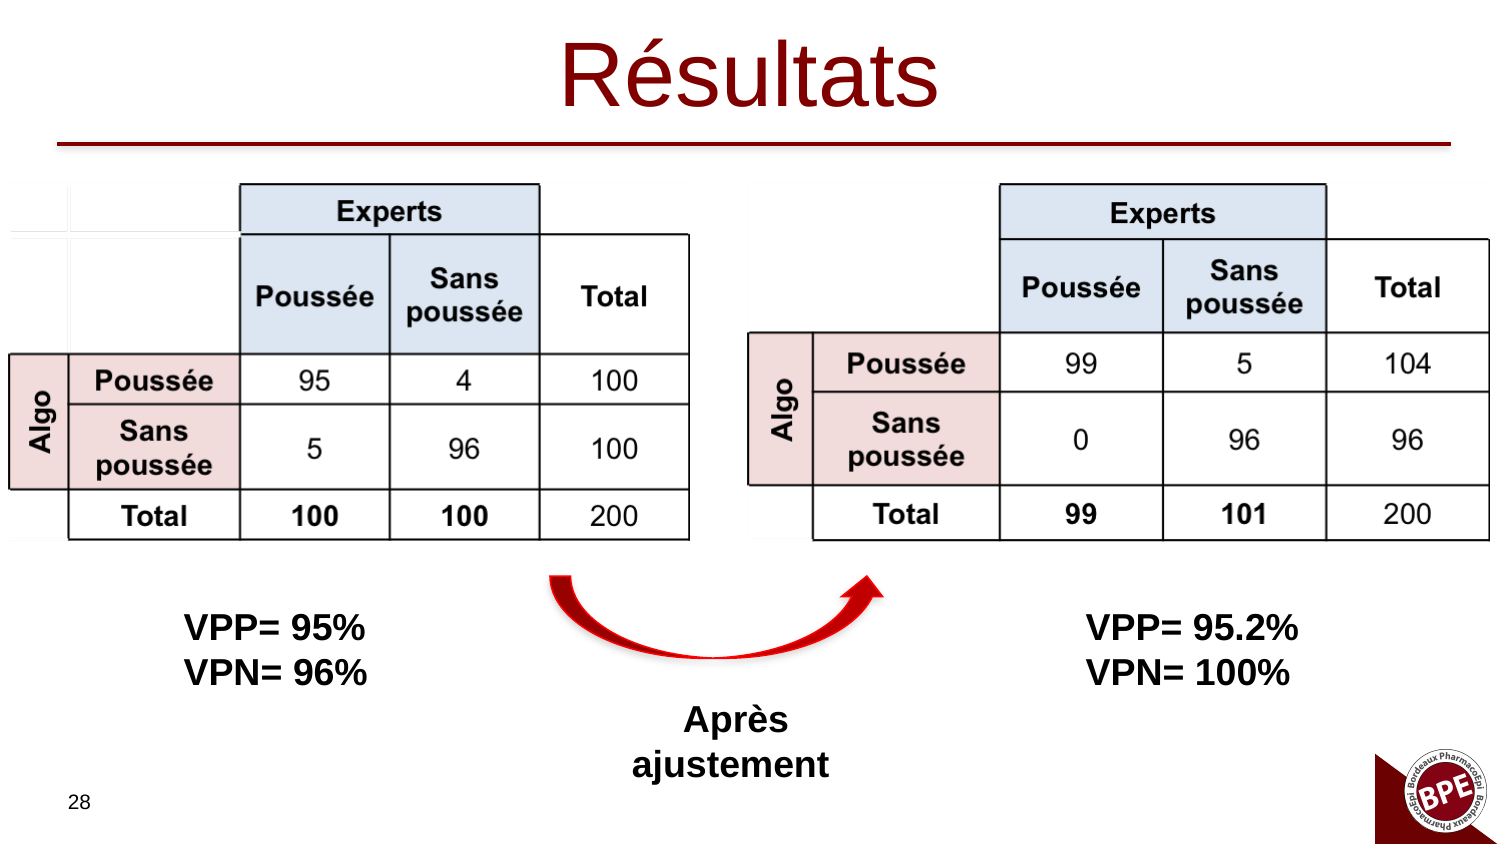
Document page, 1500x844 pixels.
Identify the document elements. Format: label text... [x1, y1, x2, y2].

text_box VPP= 95.2% VPN= 100% [1070, 595, 1412, 701]
text_box VPP= 95% VPN= 96% [168, 595, 510, 701]
text_box [549, 576, 883, 659]
text_box Après ajustement [591, 687, 881, 793]
title Résultats [75, 0, 1425, 141]
picture [1404, 749, 1487, 833]
picture [745, 180, 1490, 549]
picture [5, 180, 690, 551]
